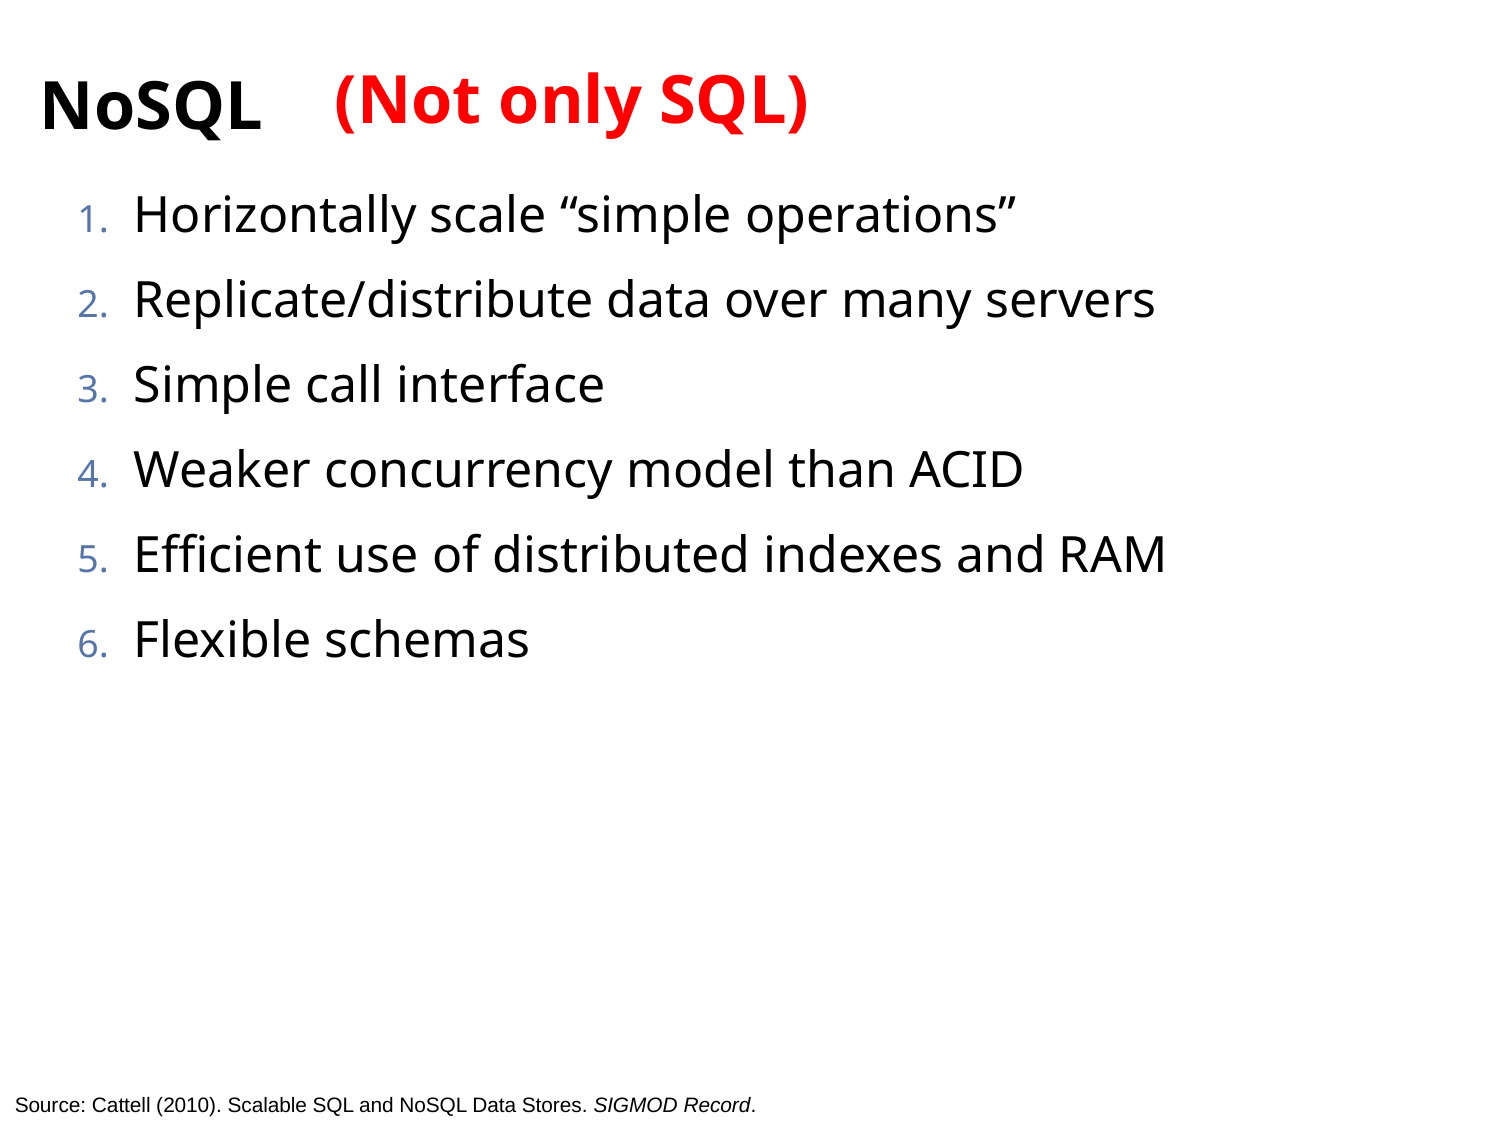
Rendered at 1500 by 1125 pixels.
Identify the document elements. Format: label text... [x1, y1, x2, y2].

list Horizontally scale “simple operations” Replicate/distribute data over many servers Simple call interface Weaker concurrency model than ACID Efficient use of distributed indexes and RAM Flexible schemas [62, 174, 1451, 1013]
text_box (Not only SQL) [319, 49, 825, 145]
title NoSQL [24, 18, 1451, 188]
text_box Source: Cattell (2010). Scalable SQL and NoSQL Data Stores. SIGMOD Record. [0, 1084, 1388, 1125]
